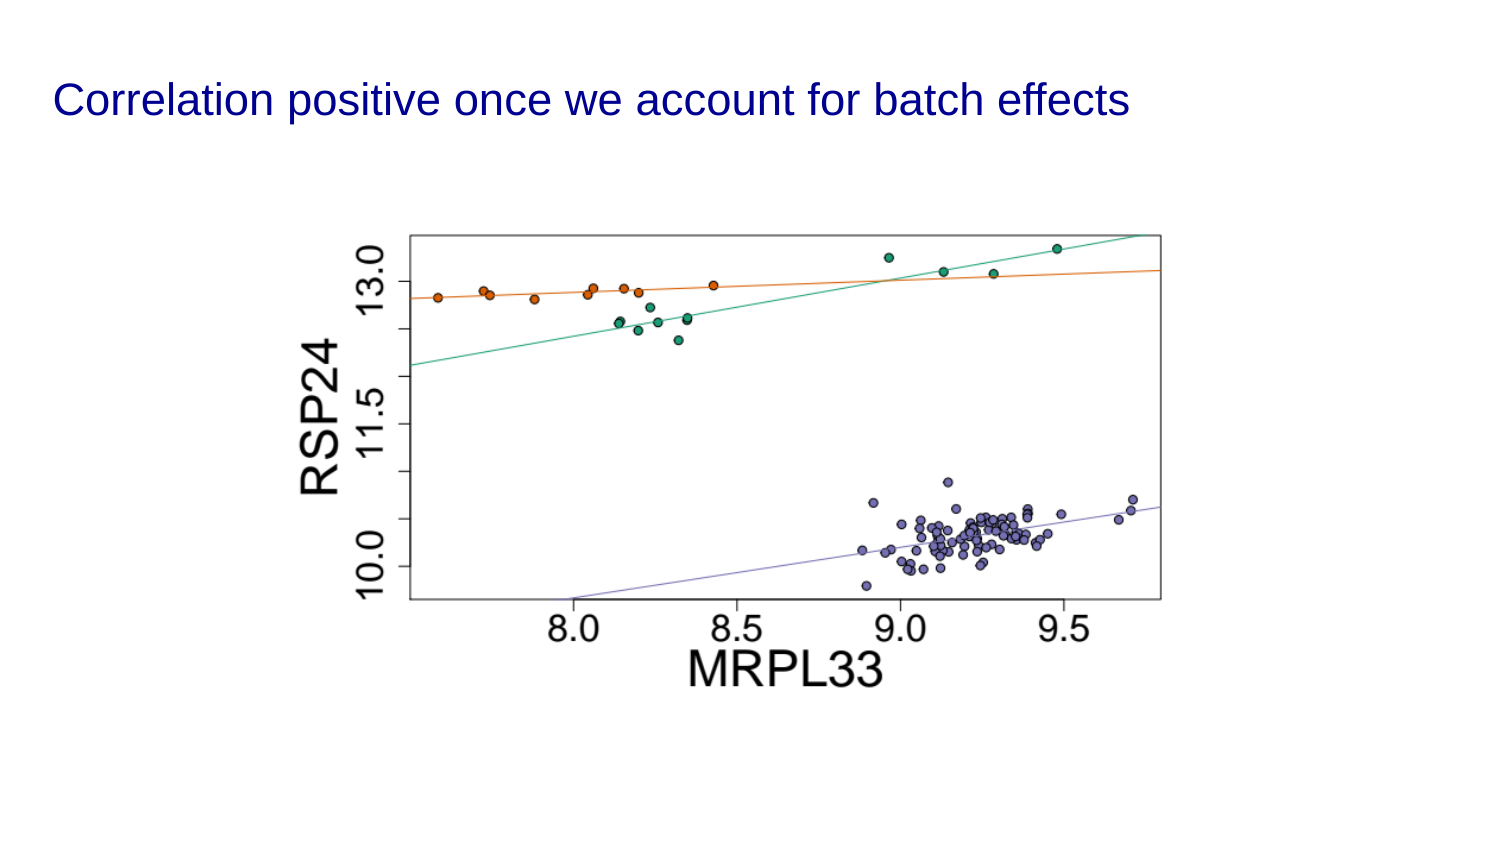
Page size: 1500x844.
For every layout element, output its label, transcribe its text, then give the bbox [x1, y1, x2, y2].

title Correlation positive once we account for batch effects [37, 46, 1388, 148]
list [74, 156, 1426, 714]
